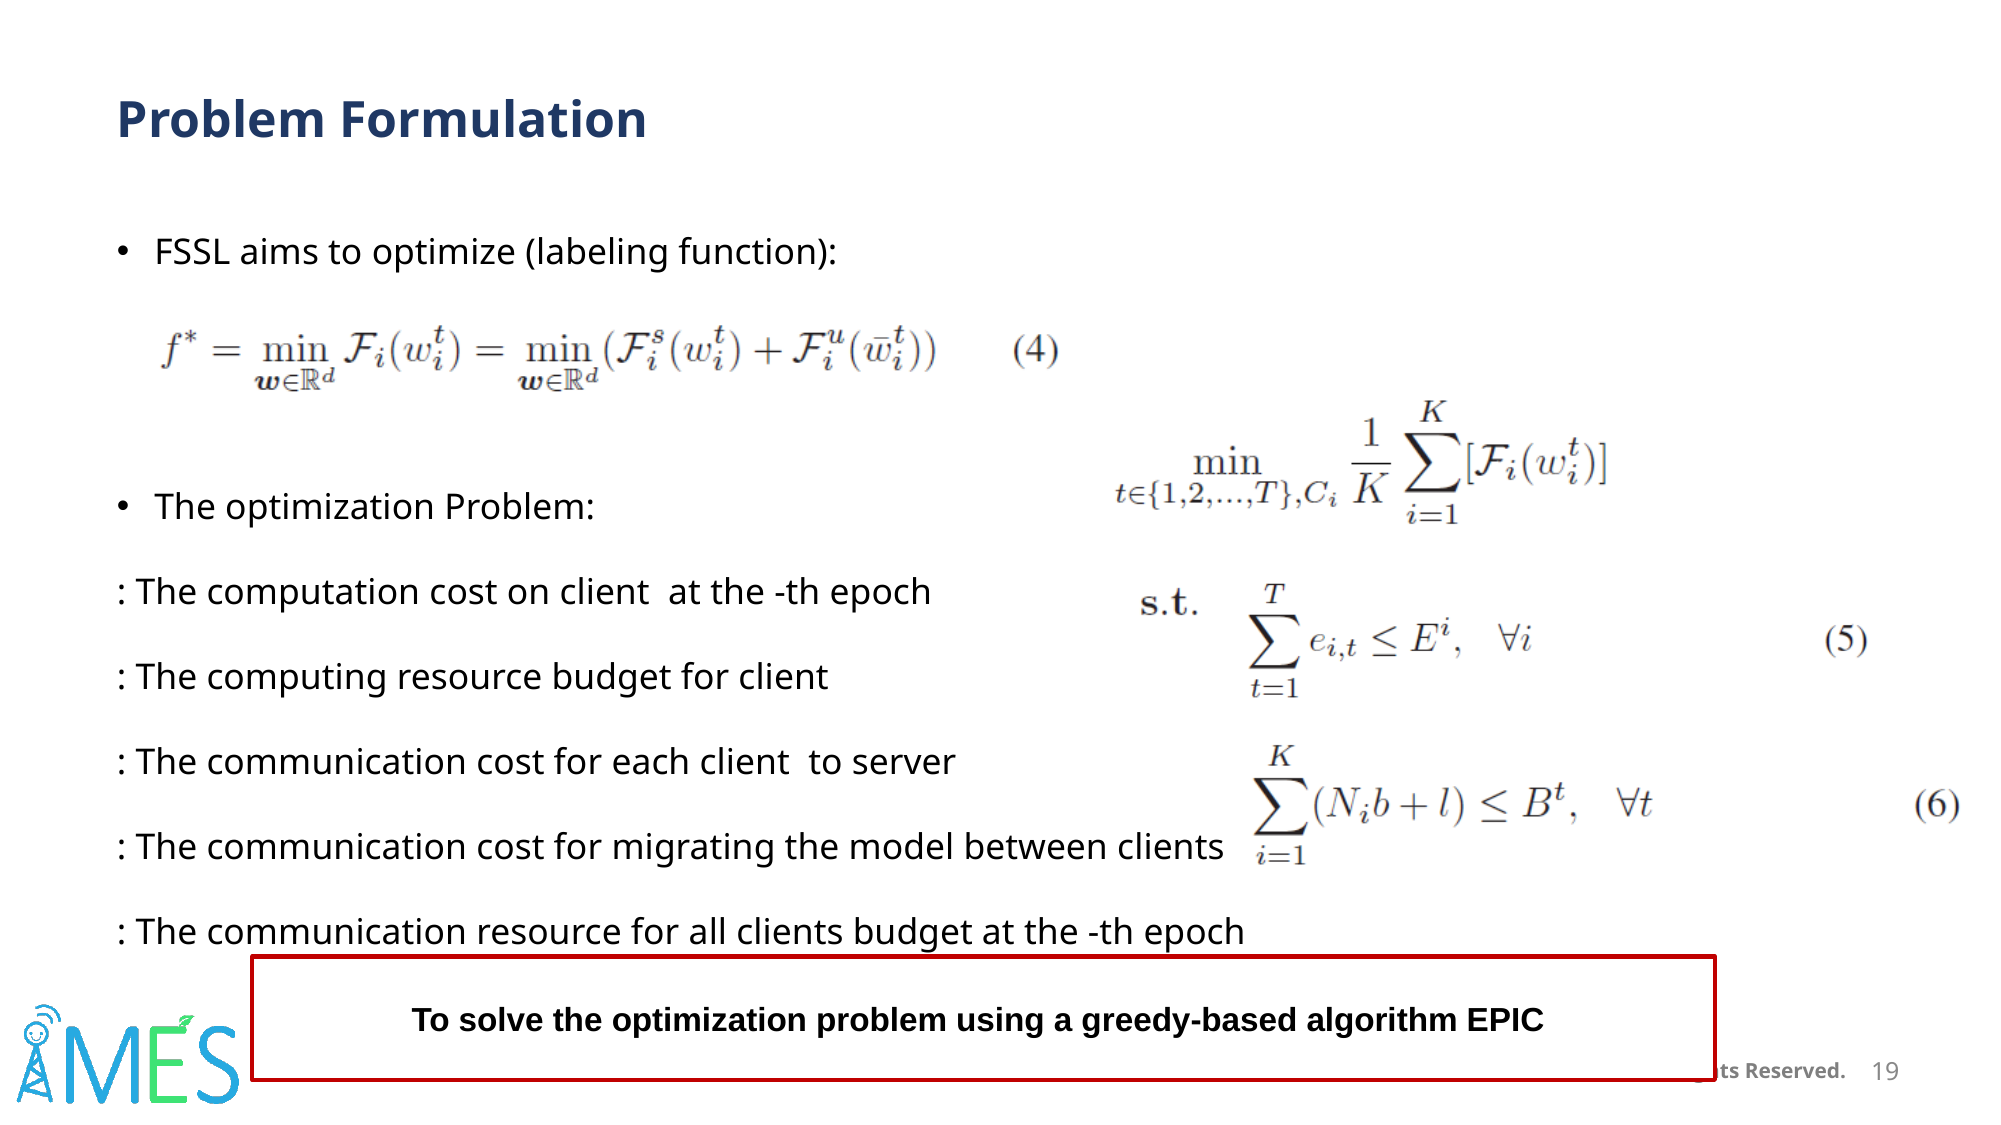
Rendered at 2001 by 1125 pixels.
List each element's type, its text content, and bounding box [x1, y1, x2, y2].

title Problem Formulation [101, 59, 1915, 145]
picture [1115, 563, 1216, 638]
slide_number 19 [1464, 1042, 1915, 1103]
picture [0, 945, 246, 1125]
picture [146, 306, 1649, 530]
picture [1228, 562, 1971, 877]
text_box To solve the optimization problem using a greedy-based algorithm EPIC [250, 954, 1717, 1082]
